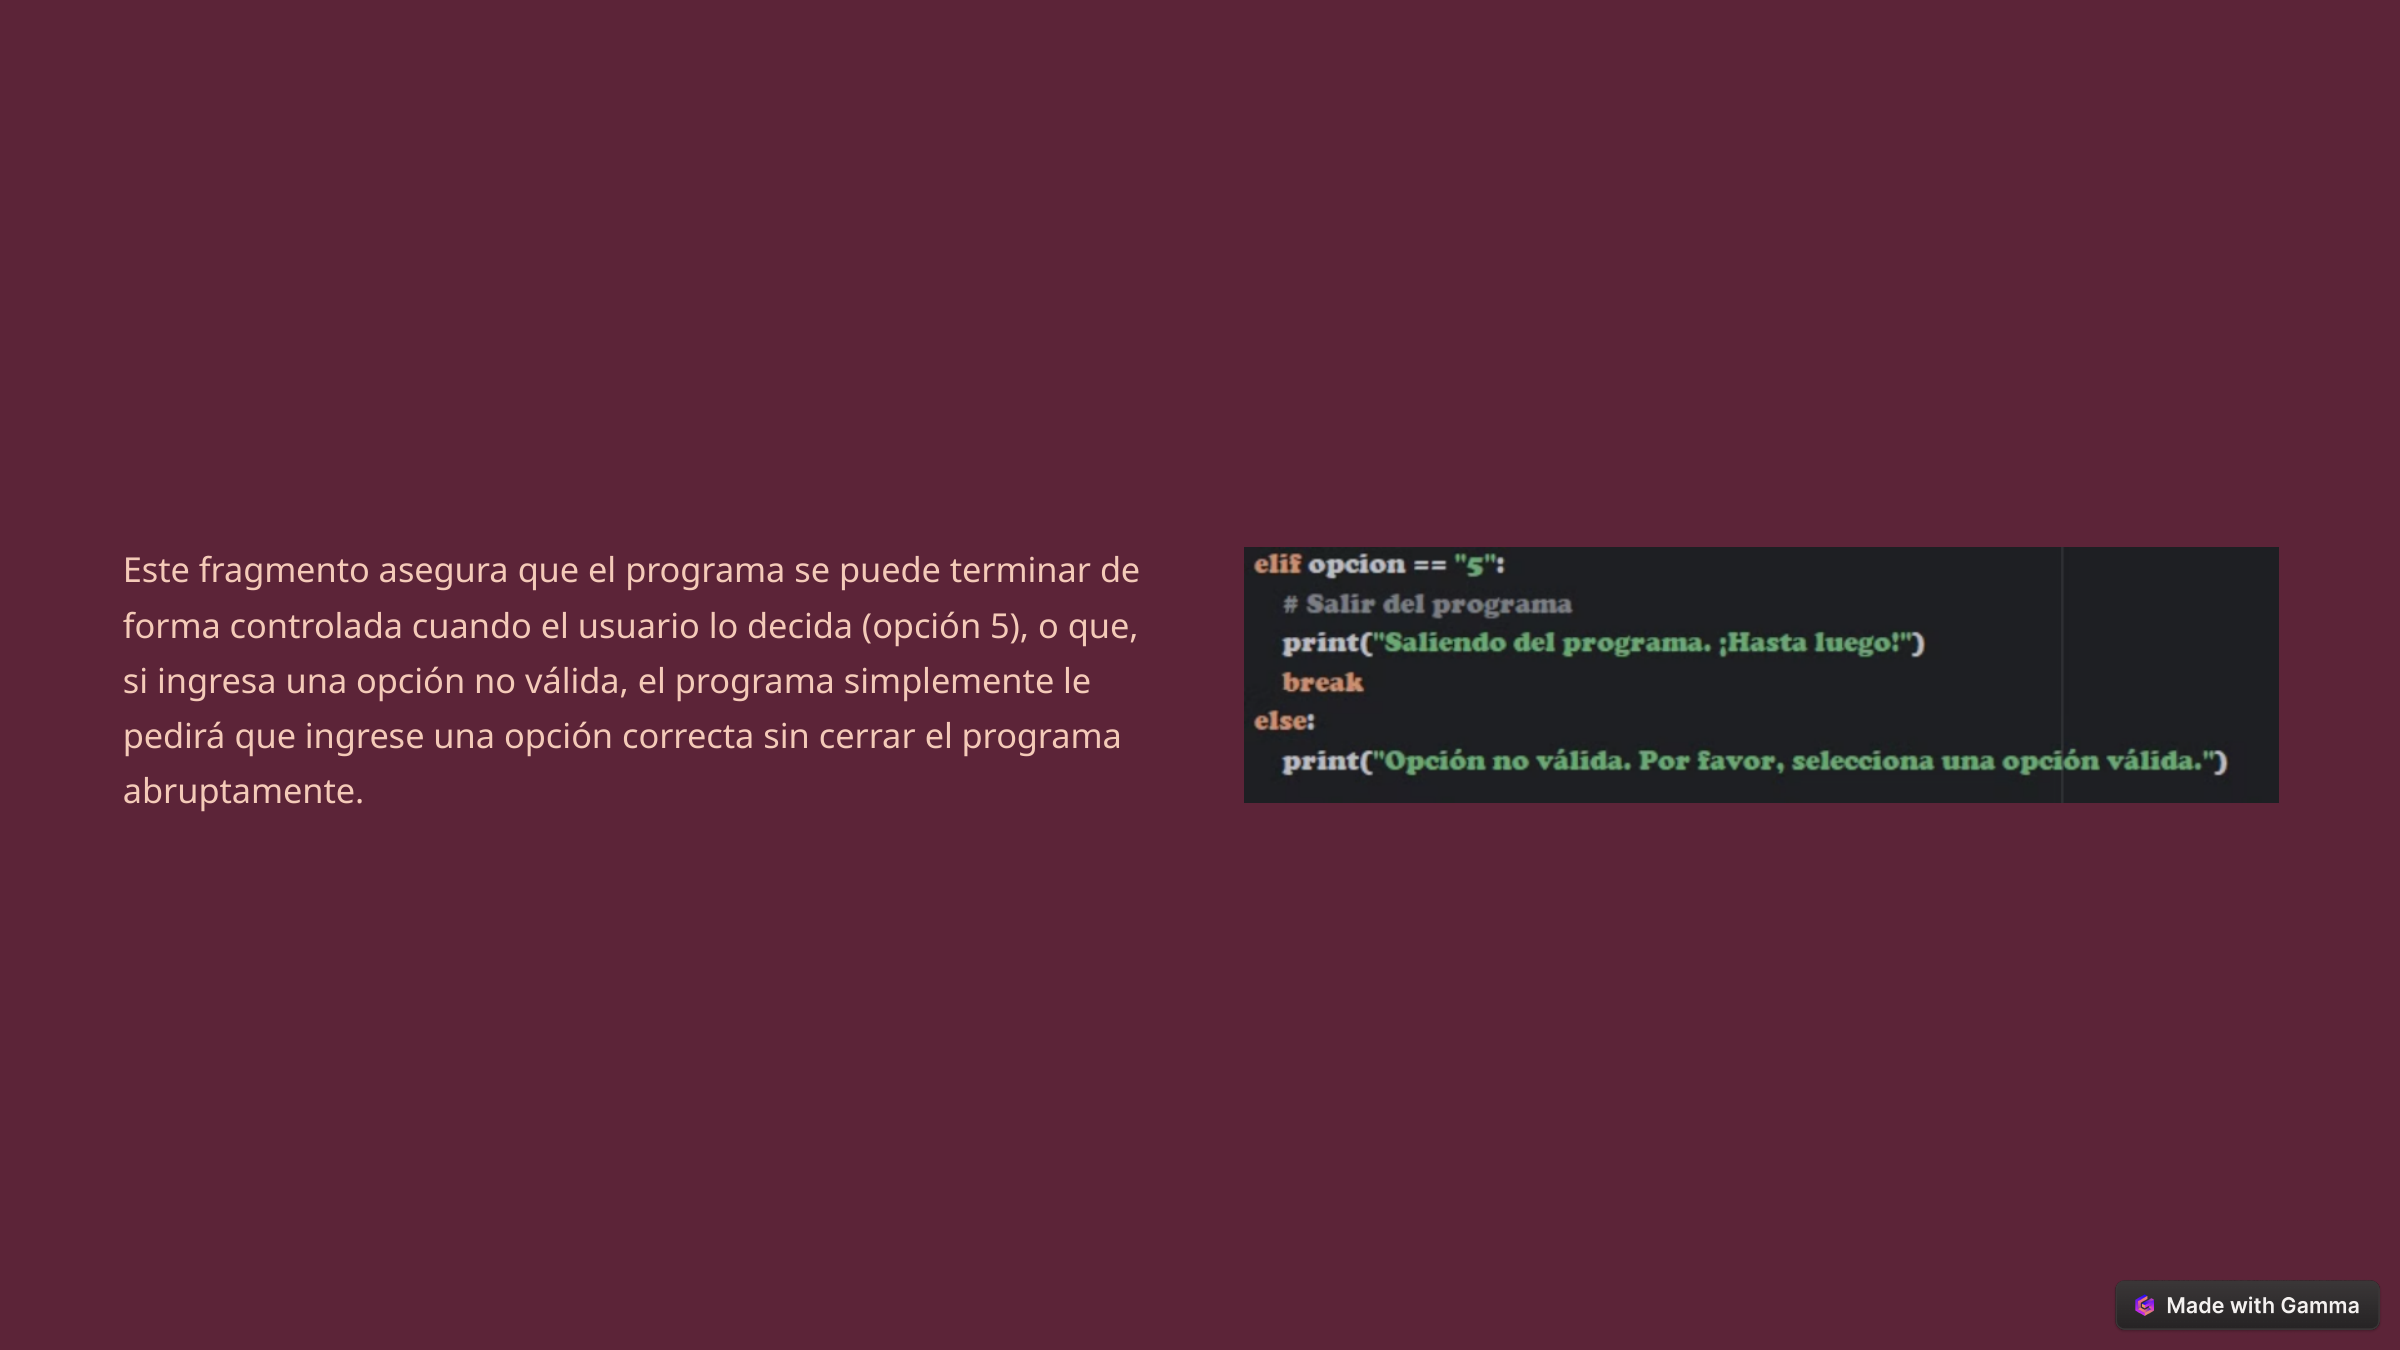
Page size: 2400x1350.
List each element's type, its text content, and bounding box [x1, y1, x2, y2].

text_box Este fragmento asegura que el programa se puede terminar de forma controlada cuando el usuario lo decida (opción 5), o que, si ingresa una opción no válida, el programa simplemente le pedirá que ingrese una opción correcta sin cerrar el programa abruptamente. [122, 534, 1158, 816]
picture [1244, 547, 2279, 803]
picture [2106, 1271, 2389, 1339]
